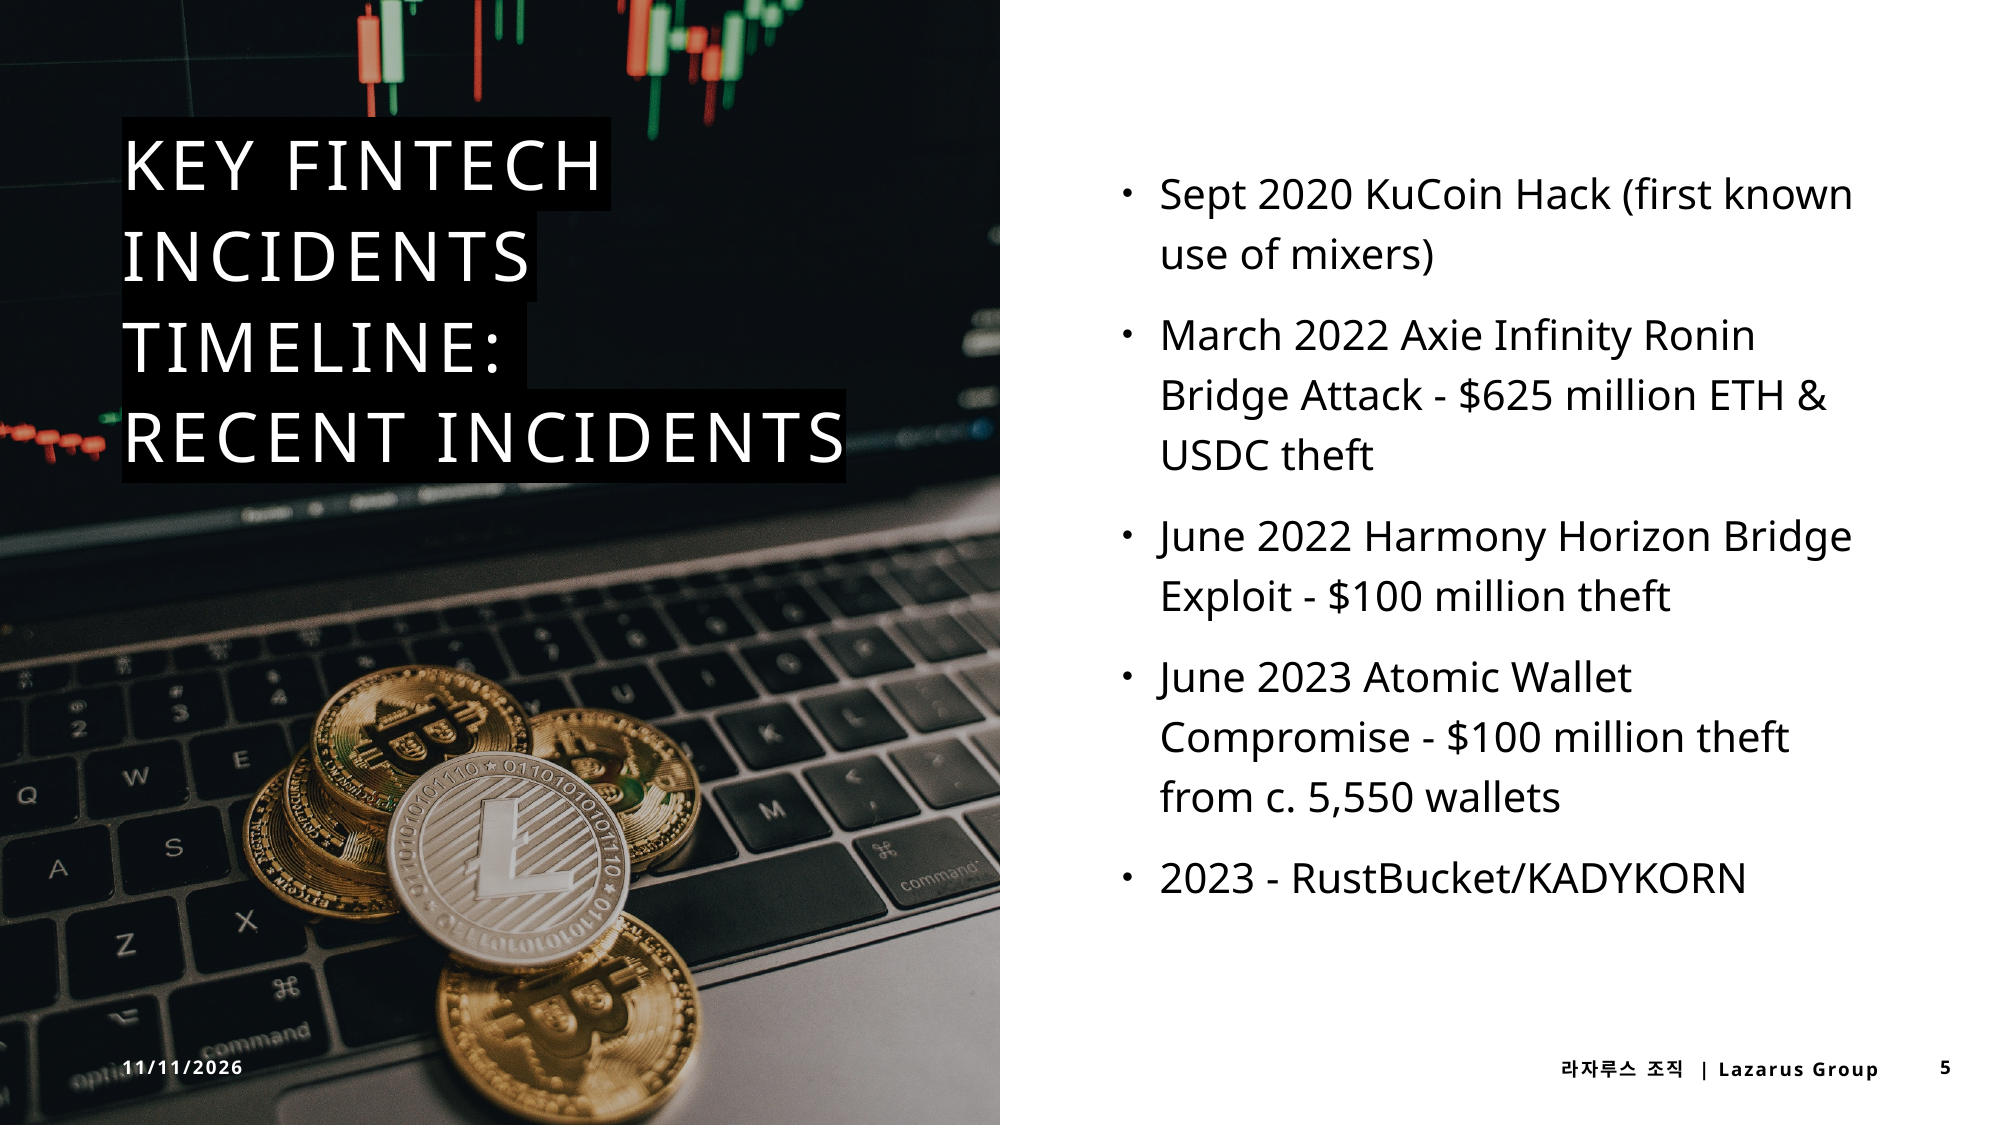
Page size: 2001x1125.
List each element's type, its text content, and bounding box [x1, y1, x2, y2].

footer 라자루스 조직 | Lazarus Group [1317, 1038, 1877, 1099]
list Sept 2020 KuCoin Hack (first known use of mixers) March 2022 Axie Infinity Ronin Bridge Attack - $625 million ETH & USDC theft June 2022 Harmony Horizon Bridge Exploit - $100 million theft June 2023 Atomic Wallet Compromise - $100 million theft from c. 5,550 wallets 2023 - RustBucket/KADYKORN [1106, 149, 1878, 975]
slide_number 5 [1877, 1038, 1966, 1099]
picture [0, 0, 1000, 1125]
